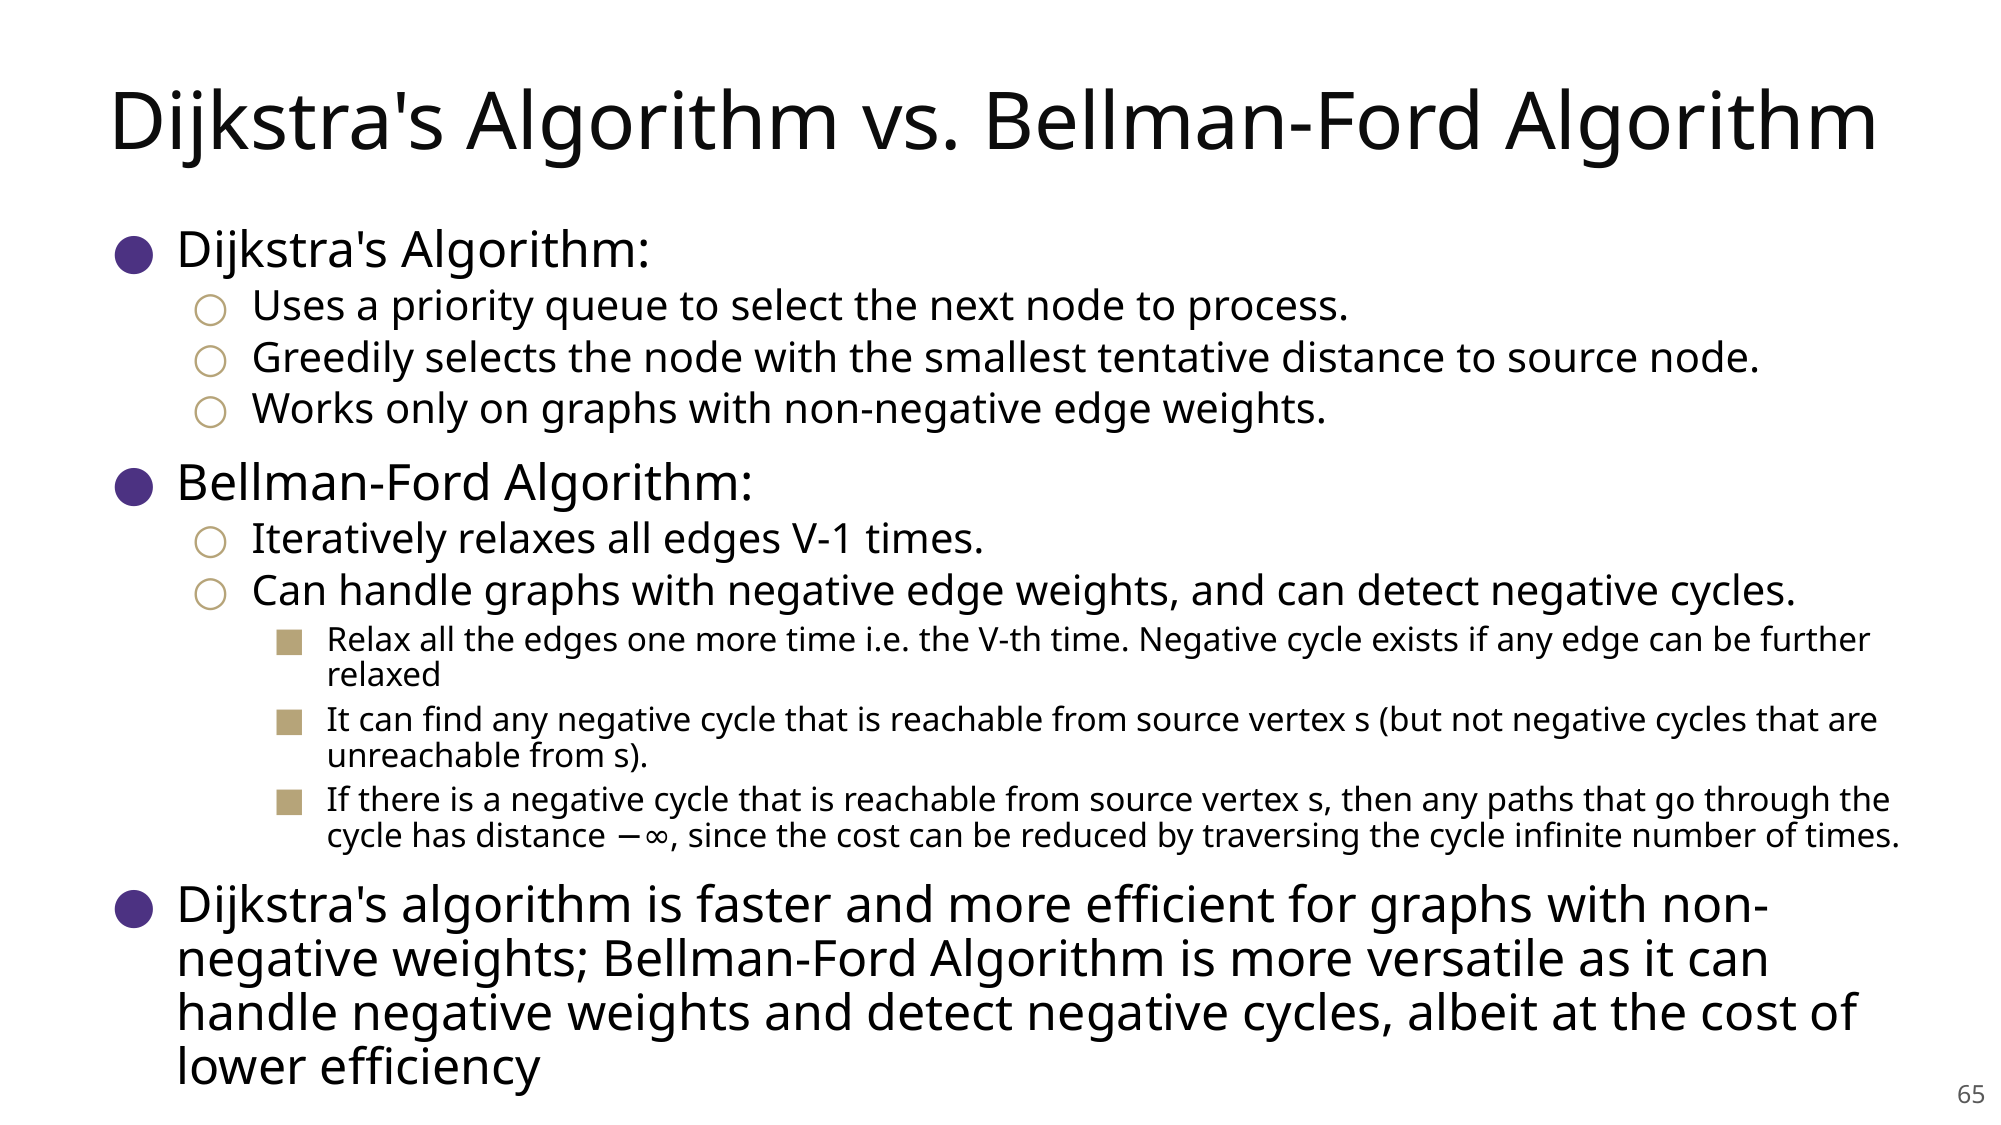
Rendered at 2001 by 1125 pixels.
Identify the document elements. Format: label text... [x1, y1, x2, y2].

list Dijkstra's Algorithm: Uses a priority queue to select the next node to process. Greedily selects the node with the smallest tentative distance to source node. Works only on graphs with non-negative edge weights. Bellman-Ford Algorithm: Iteratively relaxes all edges V-1 times. Can handle graphs with negative edge weights, and can detect negative cycles. Relax all the edges one more time i.e. the V-th time. Negative cycle exists if any edge can be further relaxed It can find any negative cycle that is reachable from source vertex s (but not negative cycles that are unreachable from s). If there is a negative cycle that is reachable from source vertex s, then any paths that go through the cycle has distance −∞, since the cost can be reduced by traversing the cycle infinite number of times. Dijkstra's algorithm is faster and more efficient for graphs with non-negative weights; Bellman-Ford Algorithm is more versatile as it can handle negative weights and detect negative cycles, albeit at the cost of lower efficiency [94, 217, 1930, 1047]
title Dijkstra's Algorithm vs. Bellman-Ford Algorithm [94, 43, 1930, 210]
